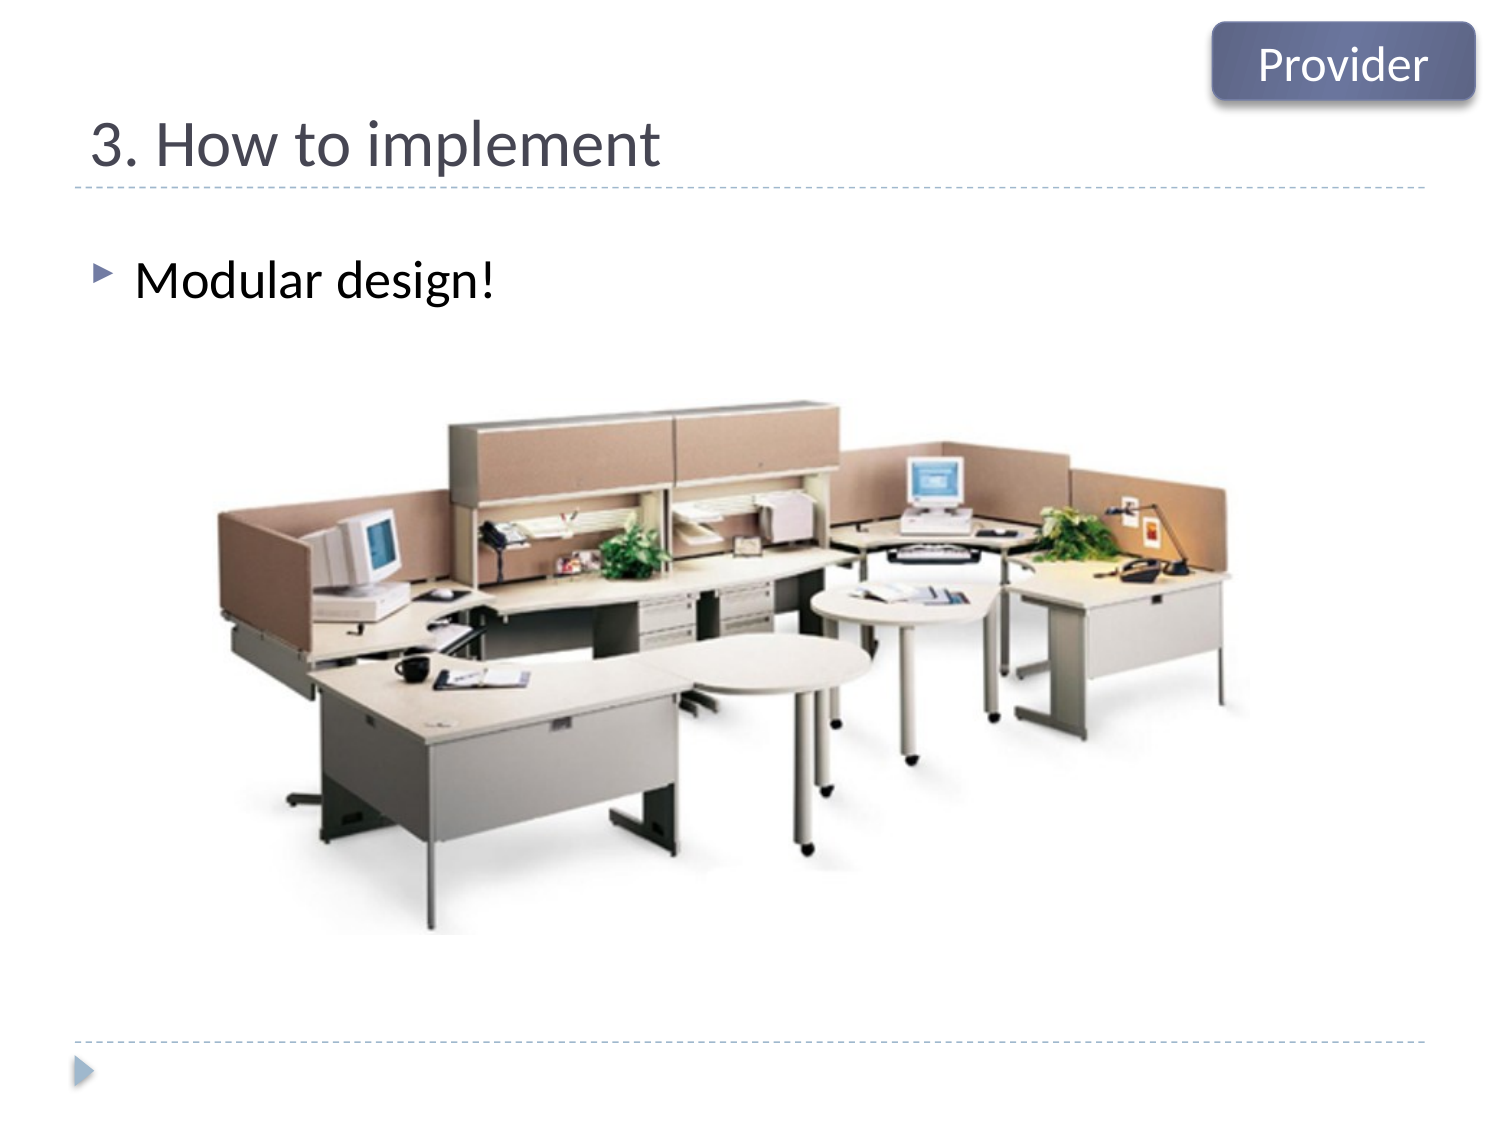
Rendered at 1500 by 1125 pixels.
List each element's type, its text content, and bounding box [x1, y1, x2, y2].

list Modular design! [75, 237, 1425, 350]
title 3. How to implement [75, 24, 1425, 188]
picture [212, 398, 1251, 935]
text_box Provider [1211, 21, 1476, 101]
